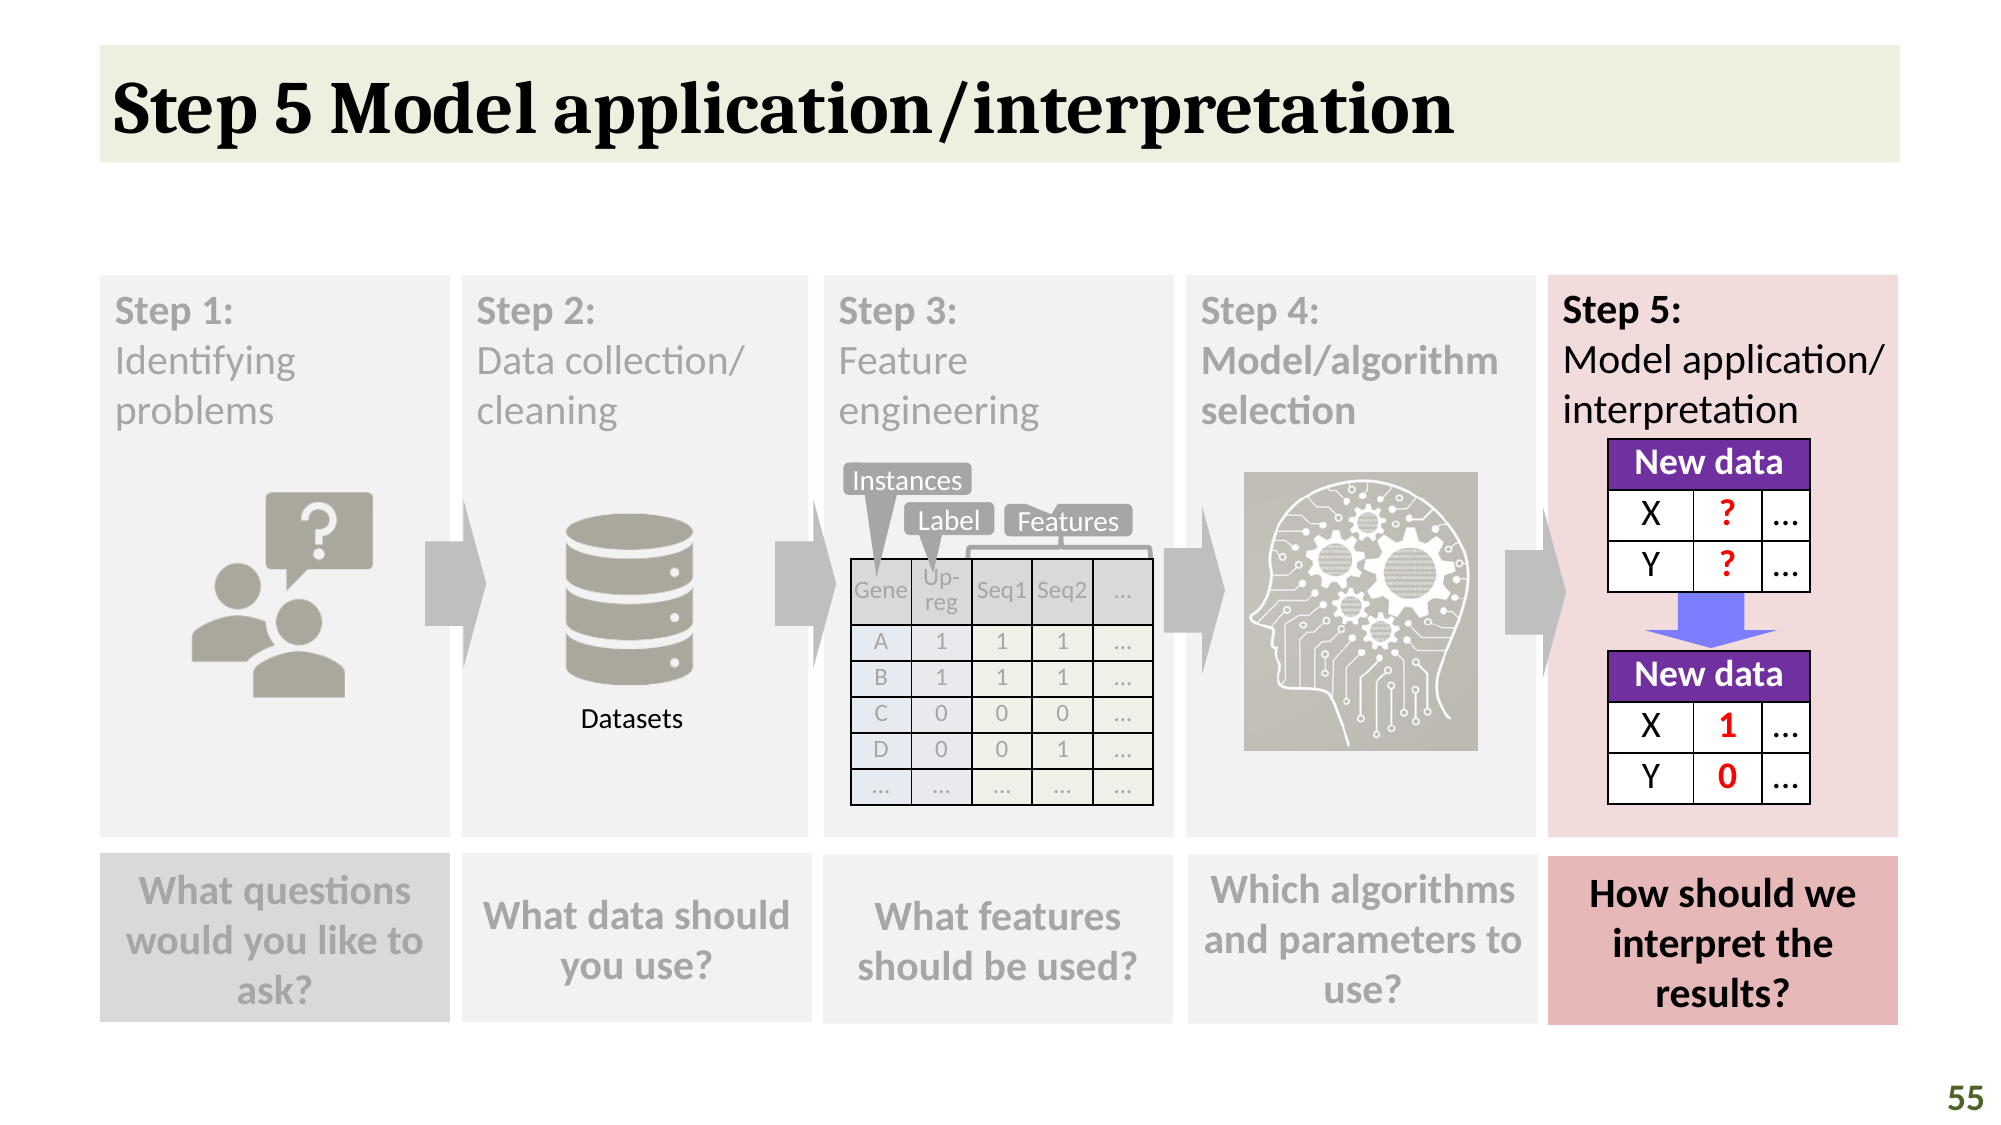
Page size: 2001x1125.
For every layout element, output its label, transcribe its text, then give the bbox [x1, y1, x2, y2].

title Step 5 Model application/interpretation [99, 44, 1901, 163]
table_cell 1 [912, 662, 971, 696]
table_cell Y [1609, 754, 1693, 803]
slide_number 55 [1899, 1065, 2000, 1125]
table_cell … [1094, 698, 1152, 732]
table_header Seq1 [973, 560, 1031, 624]
table_cell Y [1609, 542, 1693, 591]
text_box What data should you use? [460, 851, 814, 1024]
text_box Which algorithms and parameters to use? [1186, 853, 1540, 1026]
text_box Step 5: Model application/ interpretation [1546, 273, 1900, 839]
table_cell 1 [1033, 662, 1092, 696]
table_header Up-reg [912, 560, 971, 624]
table_cell … [1763, 754, 1809, 803]
text_box [773, 497, 839, 671]
text_box Features [1002, 501, 1135, 539]
table_cell C [852, 698, 911, 732]
table_cell … [973, 770, 1031, 804]
text_box Step 2: Data collection/ cleaning [460, 273, 810, 840]
table_cell ? [1694, 491, 1761, 540]
table_cell 0 [1694, 754, 1761, 803]
text_box How should we interpret the results? [1546, 854, 1900, 1027]
text_box [1161, 503, 1228, 677]
table_cell B [852, 662, 911, 696]
table_cell 0 [1033, 698, 1092, 732]
table_header … [1094, 560, 1152, 624]
table_cell … [852, 770, 911, 804]
table_cell 0 [973, 698, 1031, 732]
text_box Label [902, 500, 997, 575]
table_cell … [1094, 770, 1152, 804]
table_cell 1 [973, 626, 1031, 660]
table_cell 0 [912, 698, 971, 732]
text_box Step 3: Feature engineering [822, 273, 1176, 840]
text_box [1642, 593, 1780, 651]
text_box [423, 497, 489, 671]
picture [521, 491, 738, 708]
table_cell … [912, 770, 971, 804]
table_header Gene [852, 560, 911, 624]
picture [159, 472, 406, 718]
text_box Datasets [563, 715, 701, 742]
table_cell 1 [912, 626, 971, 660]
picture [1244, 472, 1479, 751]
text_box [967, 539, 1152, 558]
table_header Seq2 [1033, 560, 1092, 624]
text_box What questions would you like to ask? [98, 851, 452, 1024]
table_cell 0 [973, 734, 1031, 768]
table_cell … [1763, 542, 1809, 591]
table_cell X [1609, 491, 1693, 540]
text_box Instances [841, 460, 974, 580]
table_cell X [1609, 703, 1693, 752]
table_cell 1 [1033, 734, 1092, 768]
table_cell 1 [973, 662, 1031, 696]
table_cell 1 [1033, 626, 1092, 660]
text_box [1502, 505, 1569, 679]
table_cell A [852, 626, 911, 660]
table_cell D [852, 734, 911, 768]
text_box What features should be used? [821, 853, 1175, 1026]
table_cell … [1763, 491, 1809, 540]
text_box Step 1: Identifying problems [98, 273, 452, 840]
table_cell ? [1694, 542, 1761, 591]
text_box Step 4: Model/algorithm selection [1184, 273, 1538, 840]
table_cell … [1094, 662, 1152, 696]
table_cell … [1763, 703, 1809, 752]
table_cell 0 [912, 734, 971, 768]
table_cell 1 [1694, 703, 1761, 752]
table_cell … [1094, 734, 1152, 768]
table_header New data [1609, 652, 1809, 701]
table_cell … [1094, 626, 1152, 660]
table_cell … [1033, 770, 1092, 804]
table_header New data [1609, 440, 1809, 489]
